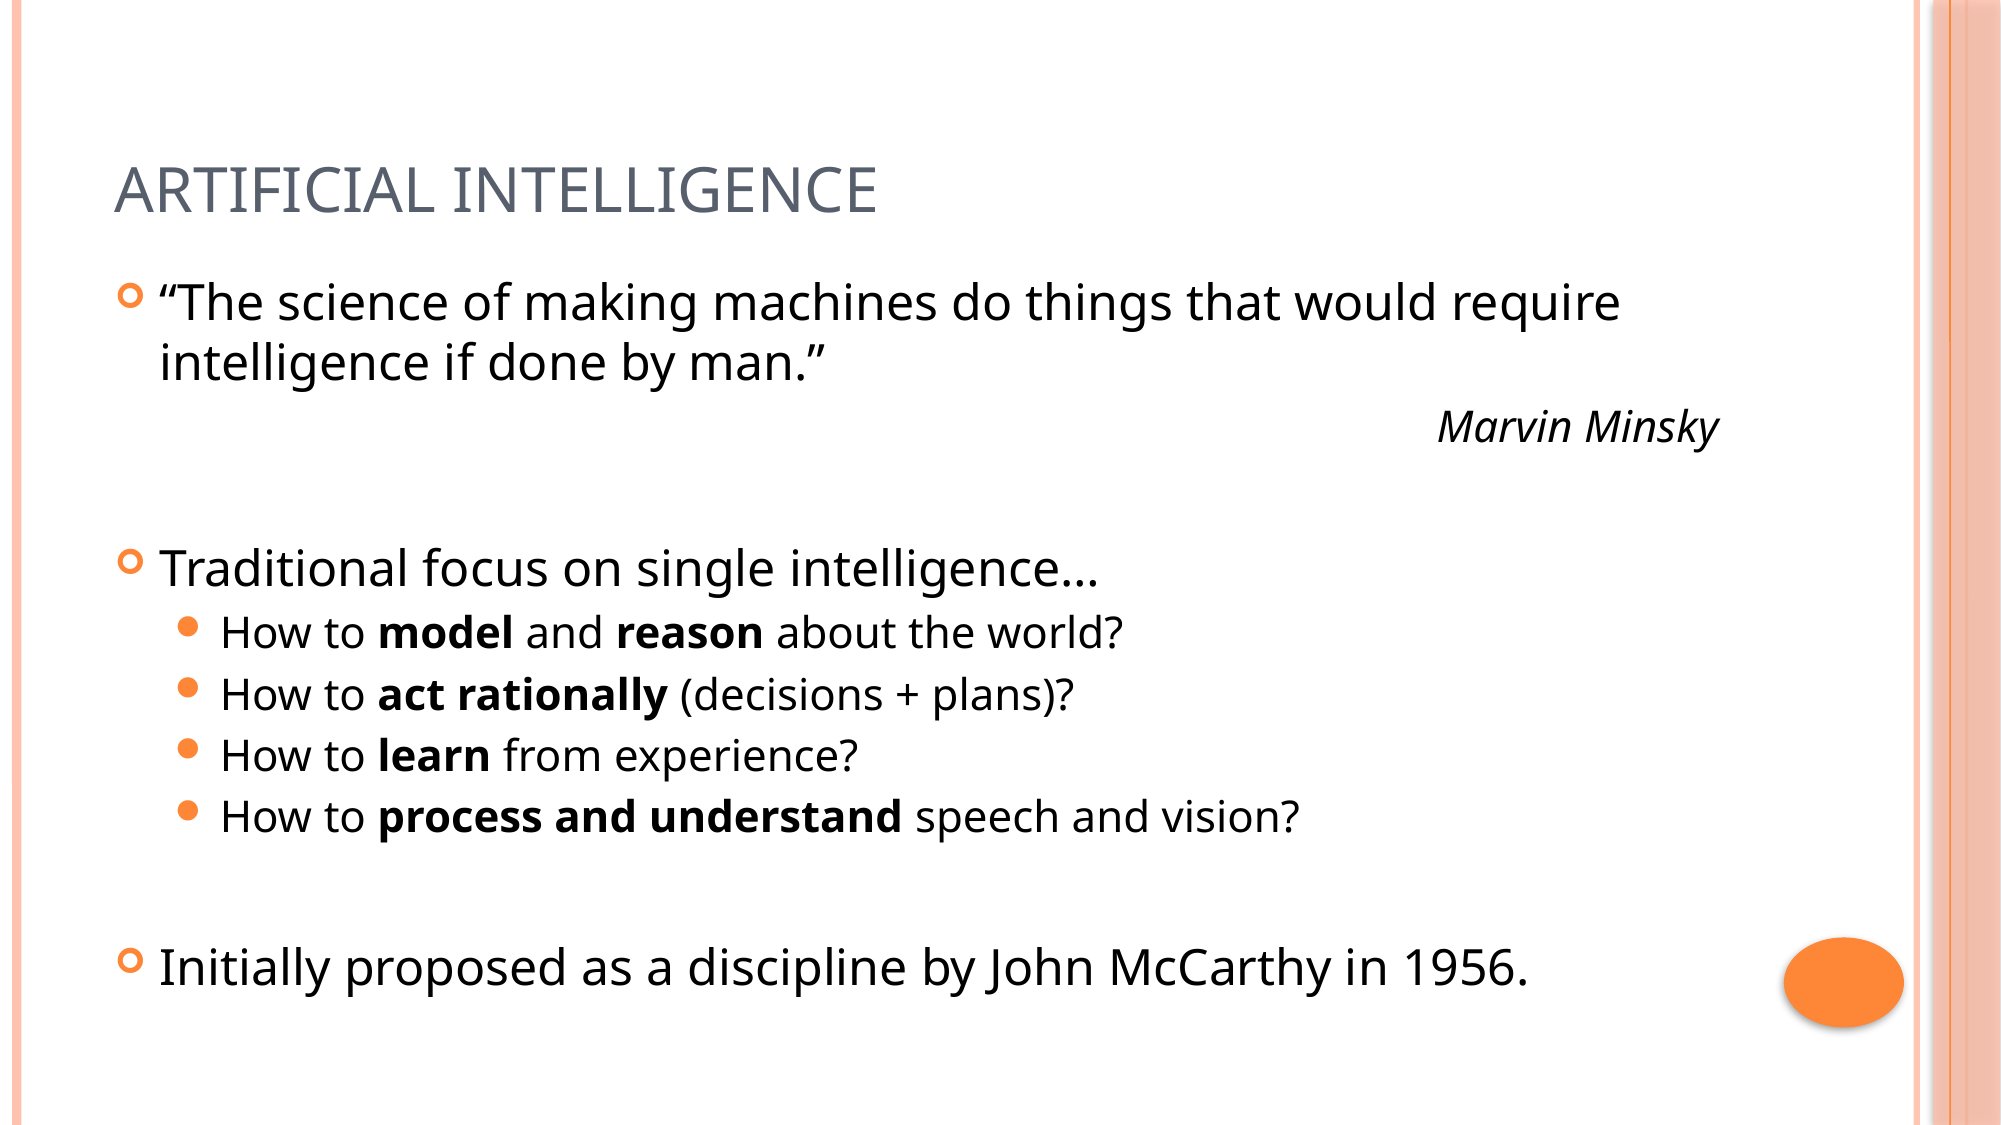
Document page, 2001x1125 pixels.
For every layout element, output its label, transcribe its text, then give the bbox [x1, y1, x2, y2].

list “The science of making machines do things that would require intelligence if done by man.” Marvin Minsky Traditional focus on single intelligence… How to model and reason about the world? How to act rationally (decisions + plans)? How to learn from experience? How to process and understand speech and vision? Initially proposed as a discipline by John McCarthy in 1956. [99, 262, 1734, 1062]
title Artificial Intelligence [99, 45, 1734, 233]
